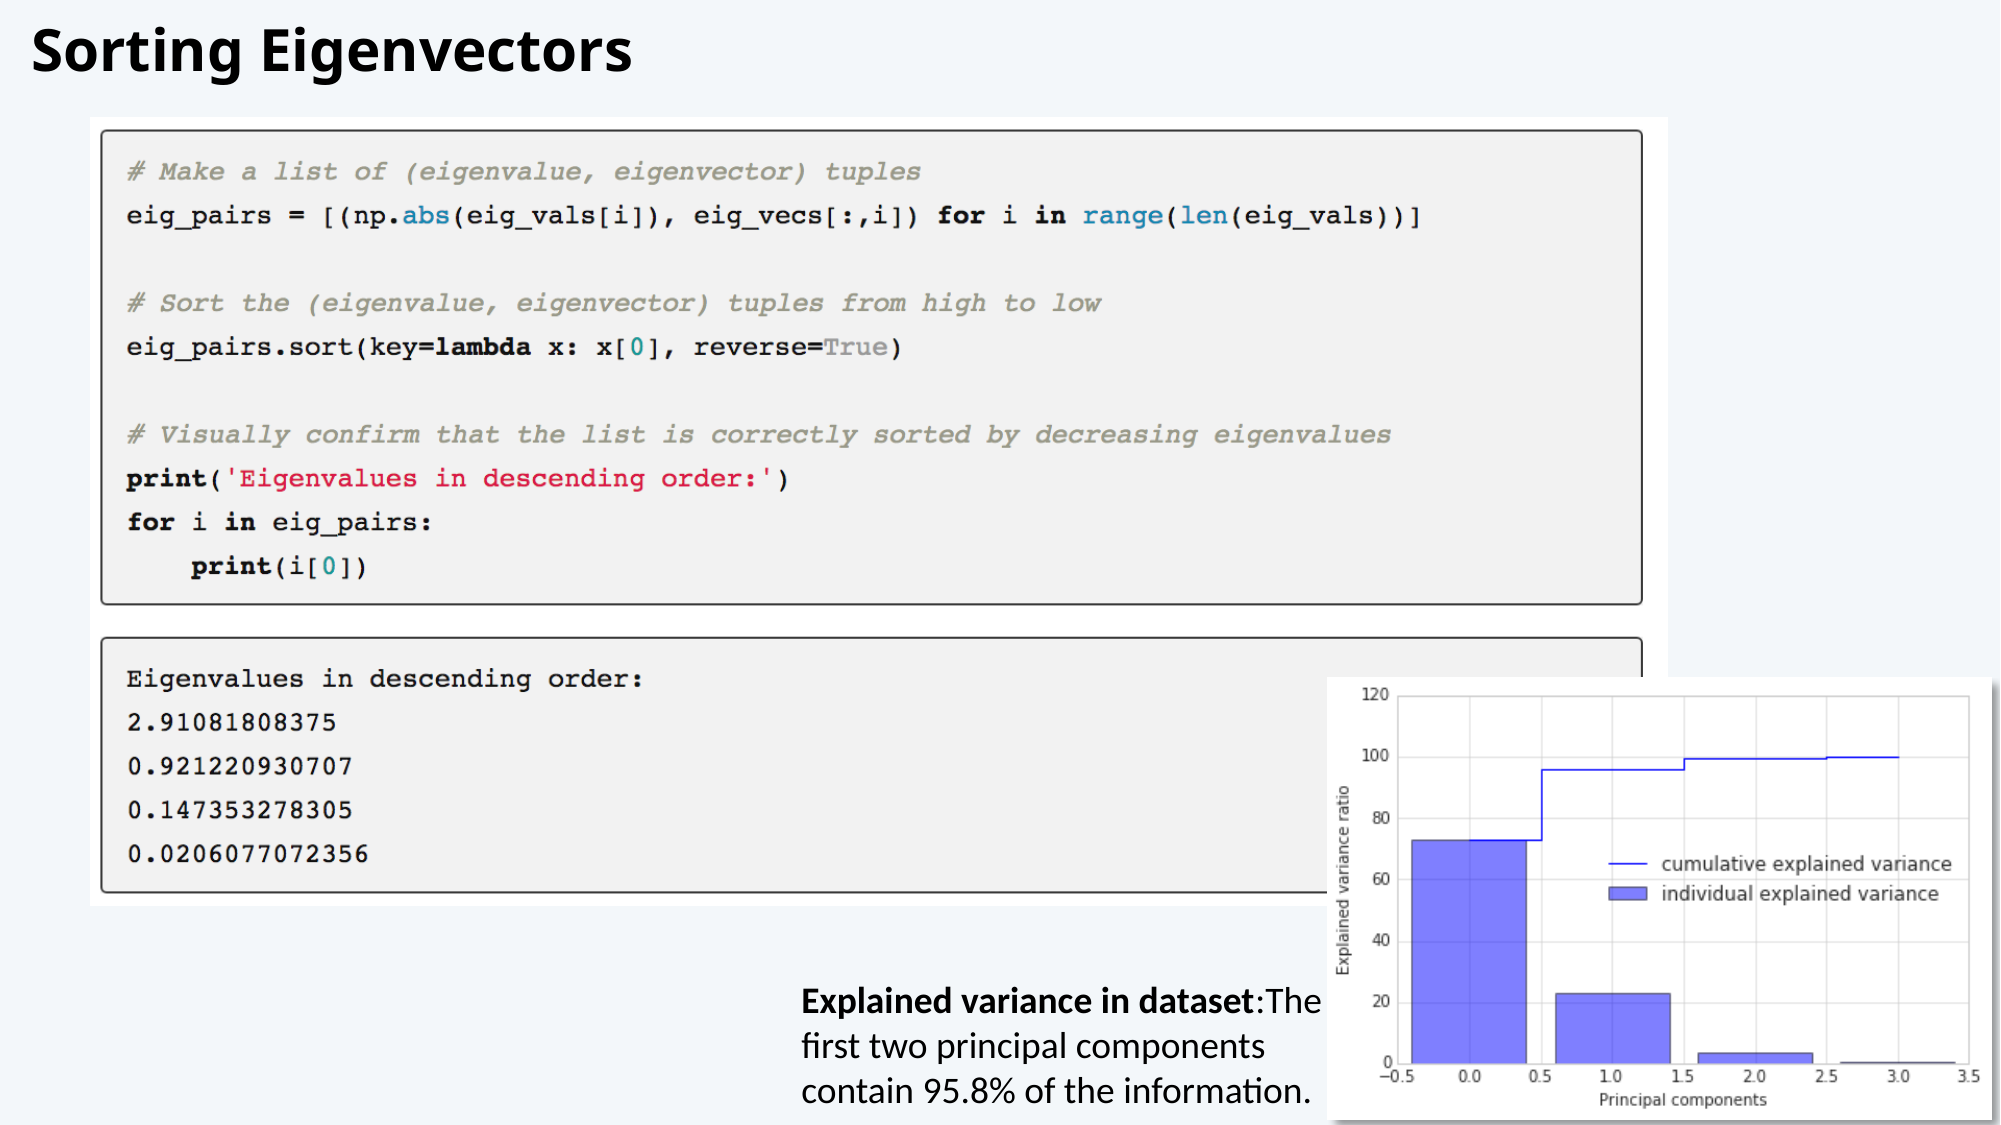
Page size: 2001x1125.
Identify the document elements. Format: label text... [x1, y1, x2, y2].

picture [90, 117, 1992, 1120]
text_box Explained variance in dataset:The first two principal components contain 95.8% of the information. [786, 968, 1327, 1118]
title Sorting Eigenvectors [16, 0, 1742, 162]
